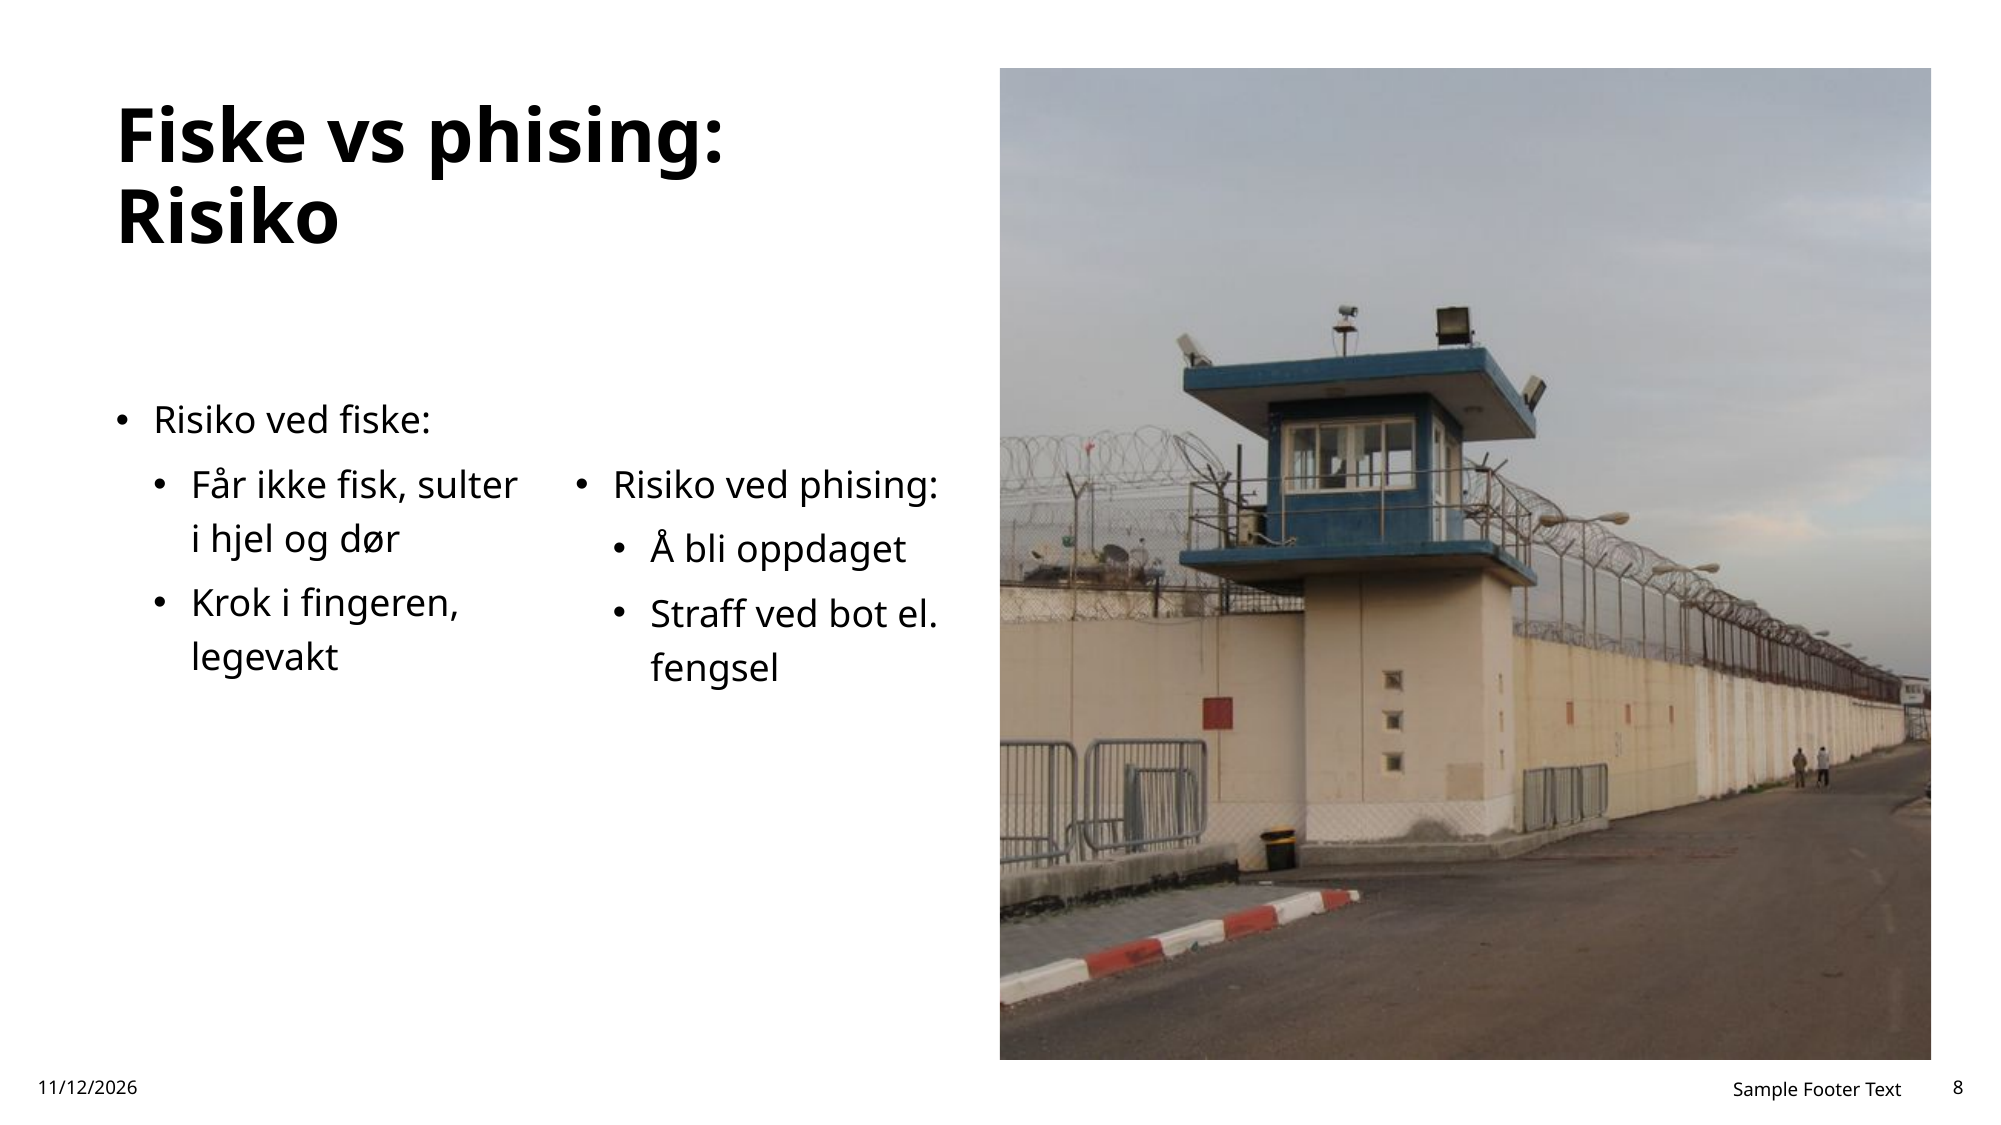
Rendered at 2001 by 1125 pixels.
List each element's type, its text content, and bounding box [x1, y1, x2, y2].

title Fiske vs phising: Risiko [100, 90, 862, 361]
slide_number 8 [1908, 1058, 1979, 1119]
list Risiko ved fiske: Får ikke fisk, sulter i hjel og dør Krok i fingeren, legevakt Risiko ved phising: Å bli oppdaget Straff ved bot el. fengsel [100, 380, 975, 1014]
picture [999, 68, 1932, 1060]
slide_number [22, 1058, 596, 1119]
footer Sample Footer Text [1456, 1060, 1908, 1119]
